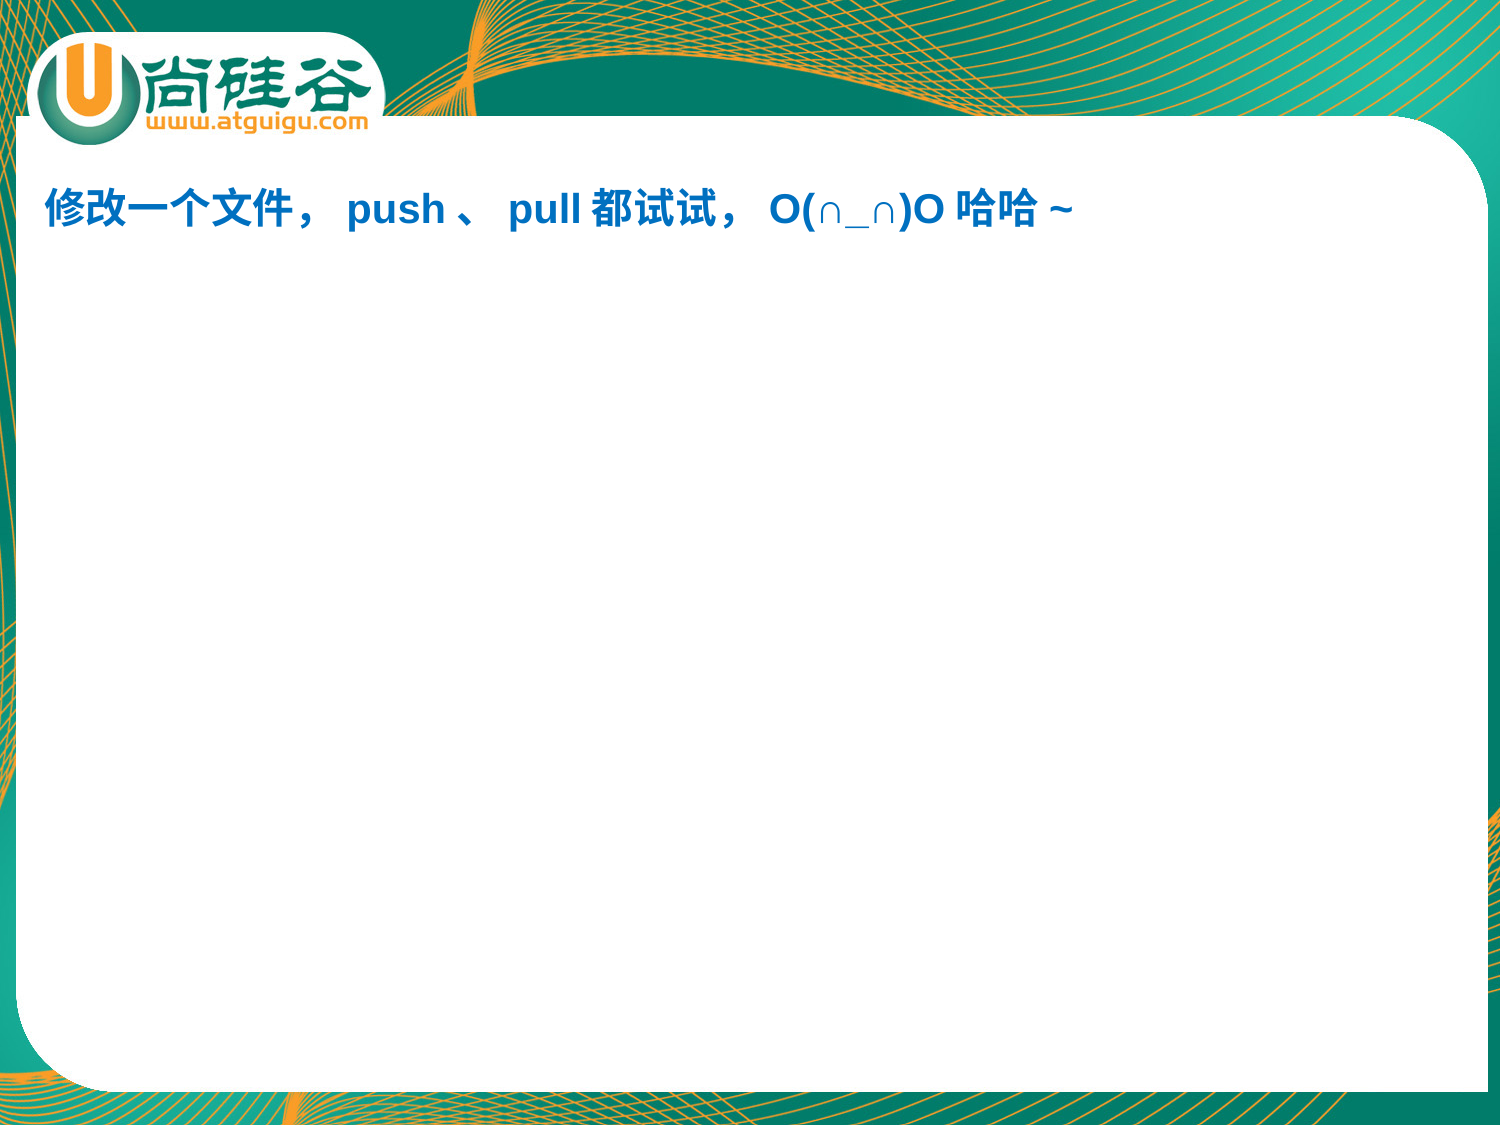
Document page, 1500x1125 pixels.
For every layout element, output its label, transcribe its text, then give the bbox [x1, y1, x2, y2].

text_box 修改一个文件，push、pull都试试，O(∩_∩)O哈哈~ [29, 148, 1500, 239]
picture [0, 0, 1500, 1125]
